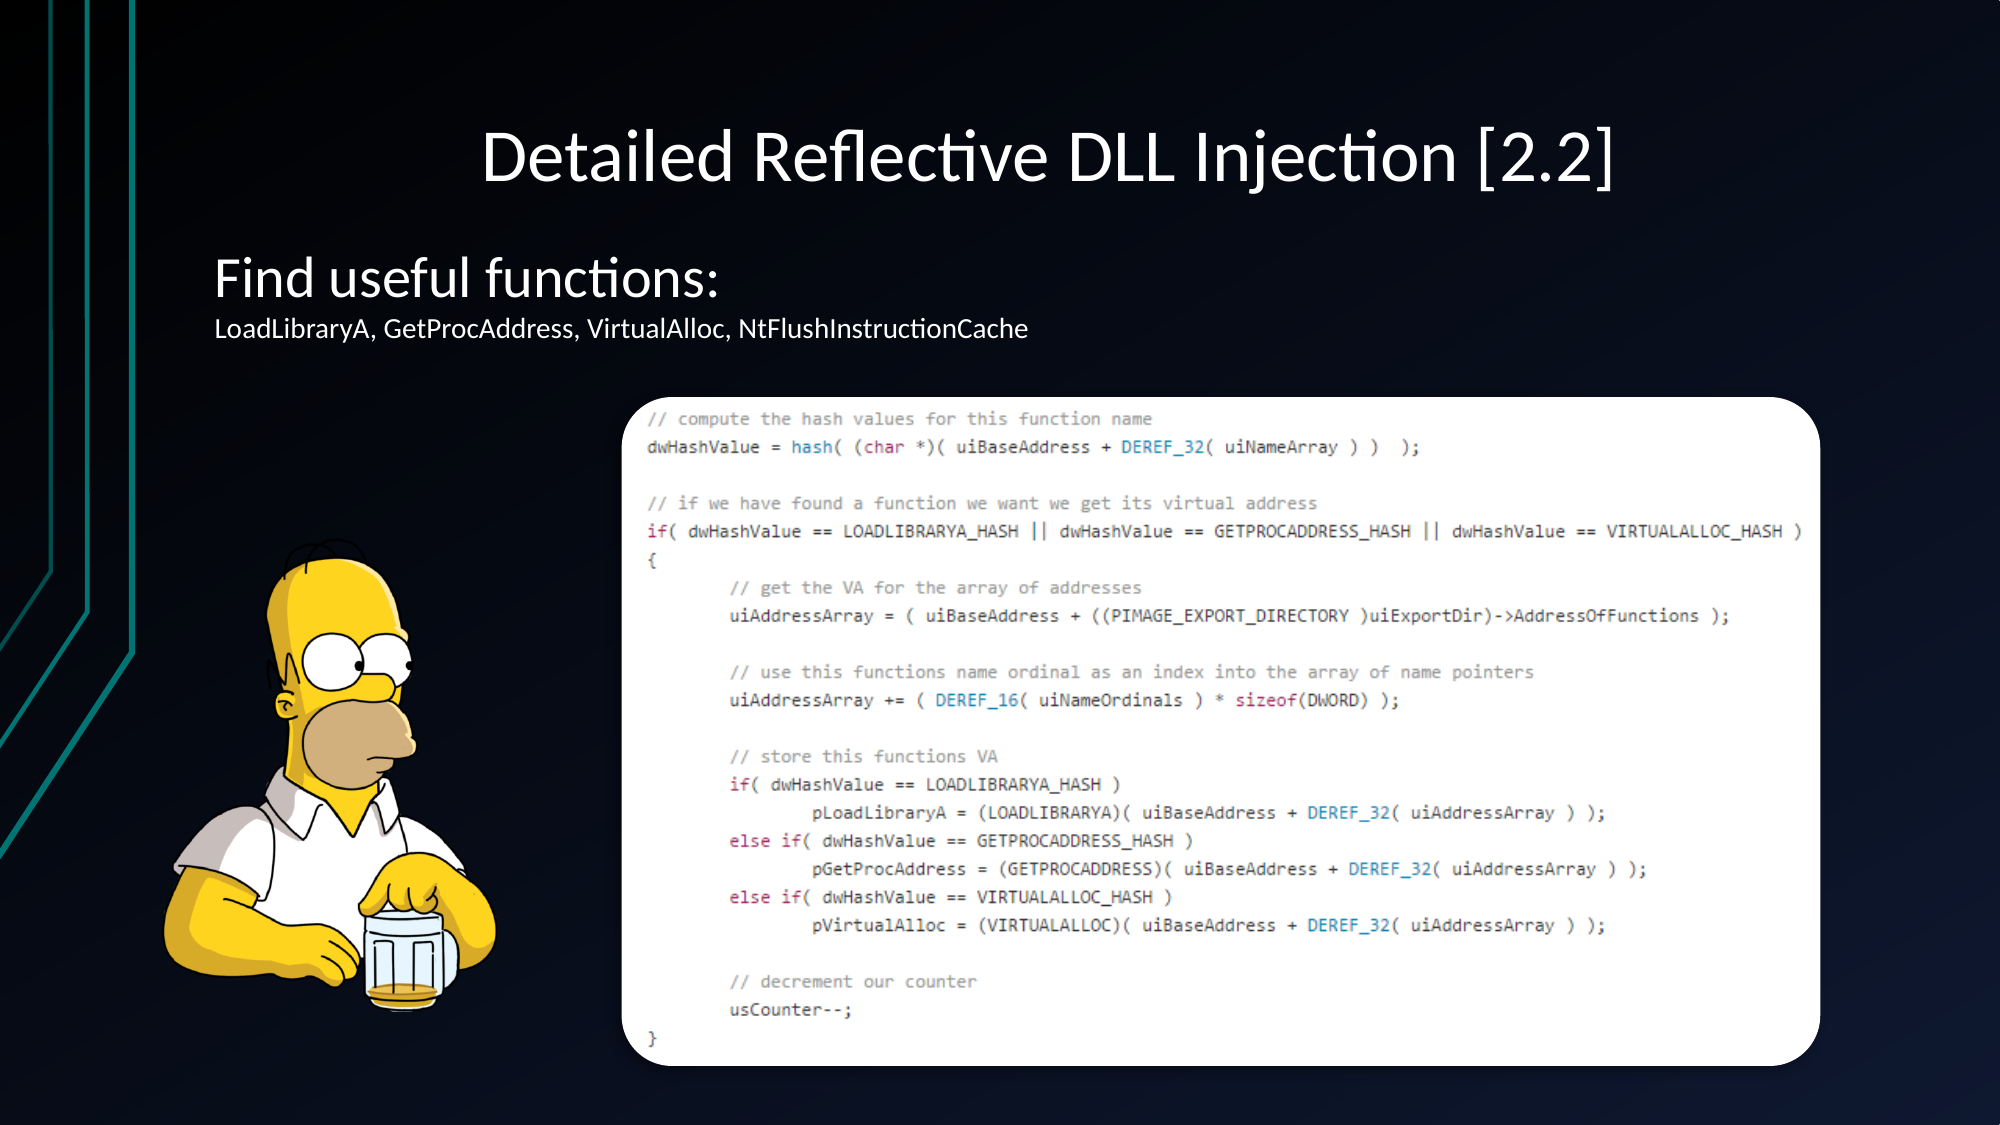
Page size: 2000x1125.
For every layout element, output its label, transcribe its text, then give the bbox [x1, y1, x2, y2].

text_box Find useful functions: LoadLibraryA, GetProcAddress, VirtualAlloc, NtFlushInstructionCache [199, 231, 1441, 352]
text_box Detailed Reflective DLL Injection [2.2] [199, 89, 1900, 208]
picture [160, 538, 498, 1012]
picture [621, 396, 1821, 1067]
